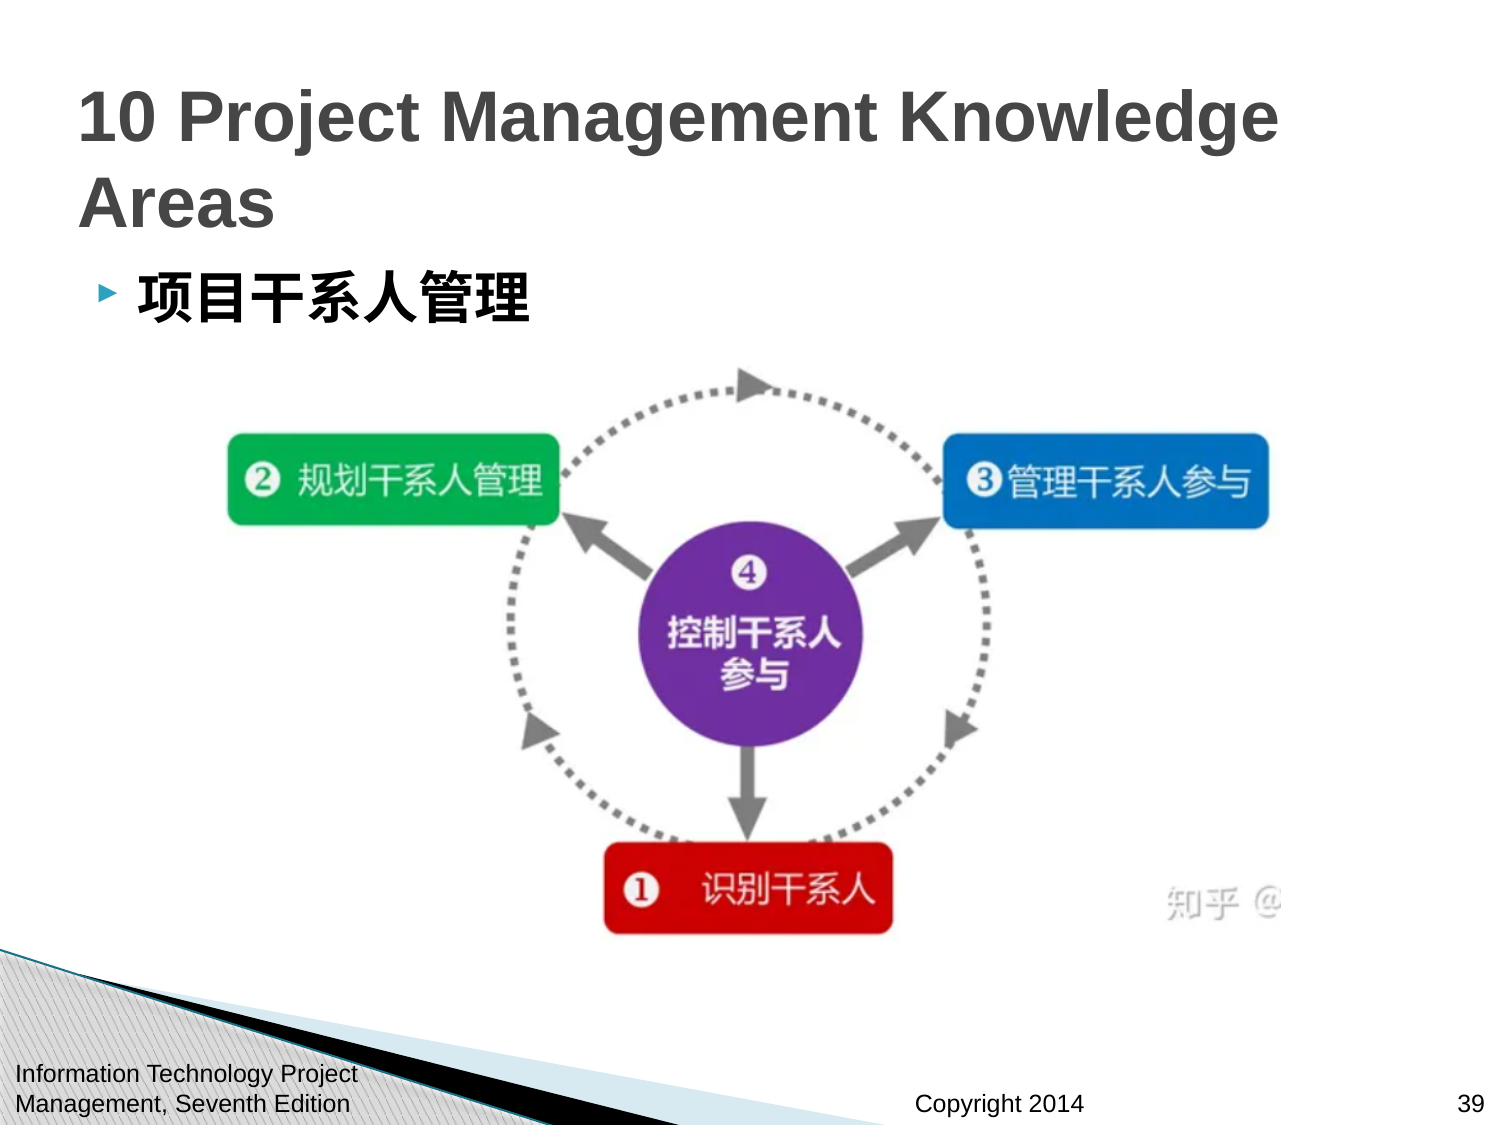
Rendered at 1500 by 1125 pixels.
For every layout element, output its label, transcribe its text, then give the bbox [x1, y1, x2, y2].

list 项目干系人管理 [62, 262, 626, 338]
footer Information Technology Project Management, Seventh Edition [0, 1065, 425, 1125]
title 10 Project Management Knowledge Areas [62, 62, 1463, 250]
slide_number 39 [1408, 1065, 1500, 1125]
picture [218, 364, 1281, 951]
